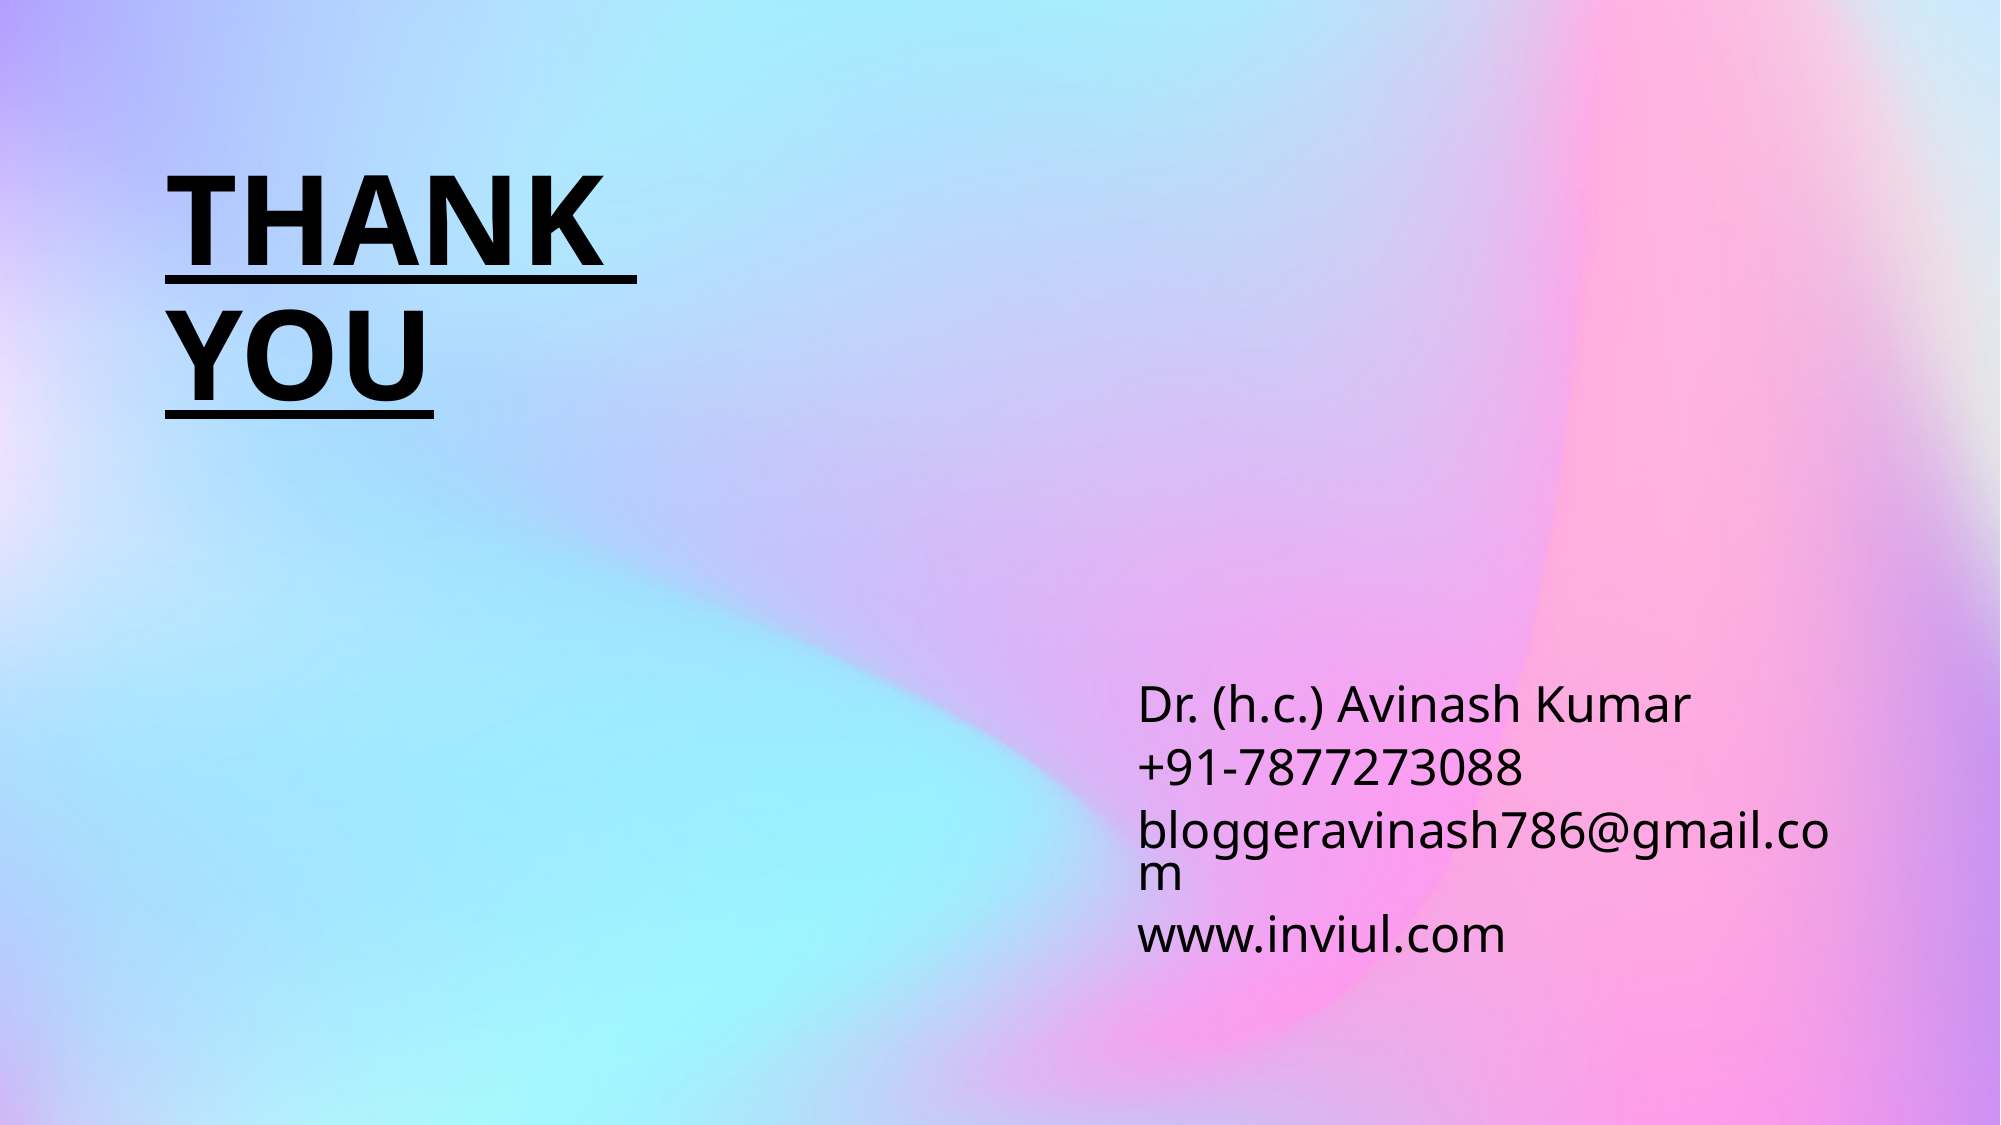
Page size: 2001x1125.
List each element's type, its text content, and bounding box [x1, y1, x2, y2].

title Thank you [150, 149, 1100, 969]
picture [0, 0, 2000, 1125]
subtitle Dr. (h.c.) Avinash Kumar +91-7877273088 bloggeravinash786@gmail.com www.inviul.com [1121, 149, 1850, 969]
